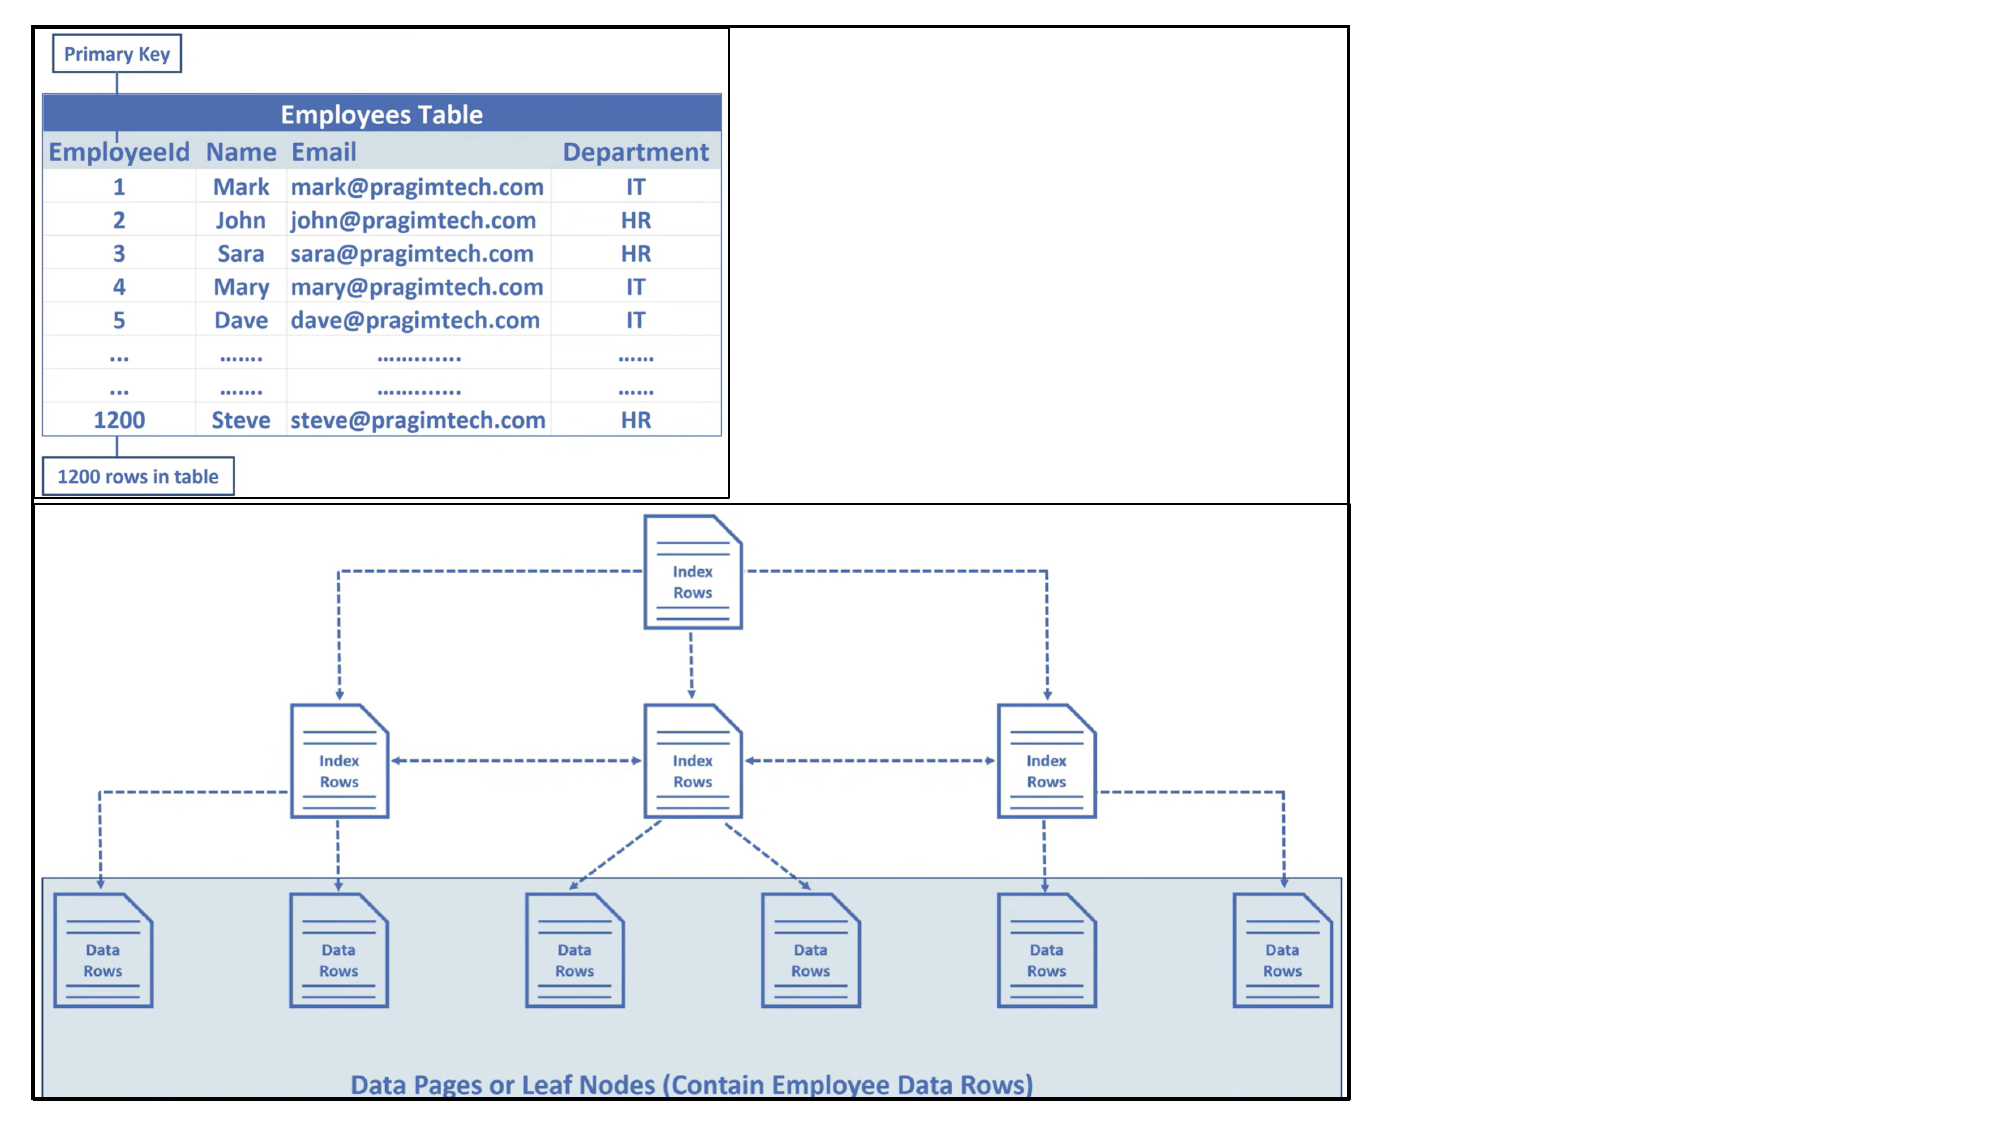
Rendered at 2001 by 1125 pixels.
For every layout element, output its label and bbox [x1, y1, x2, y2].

picture [34, 29, 728, 498]
picture [34, 505, 1349, 1099]
text_box [32, 26, 1349, 1099]
